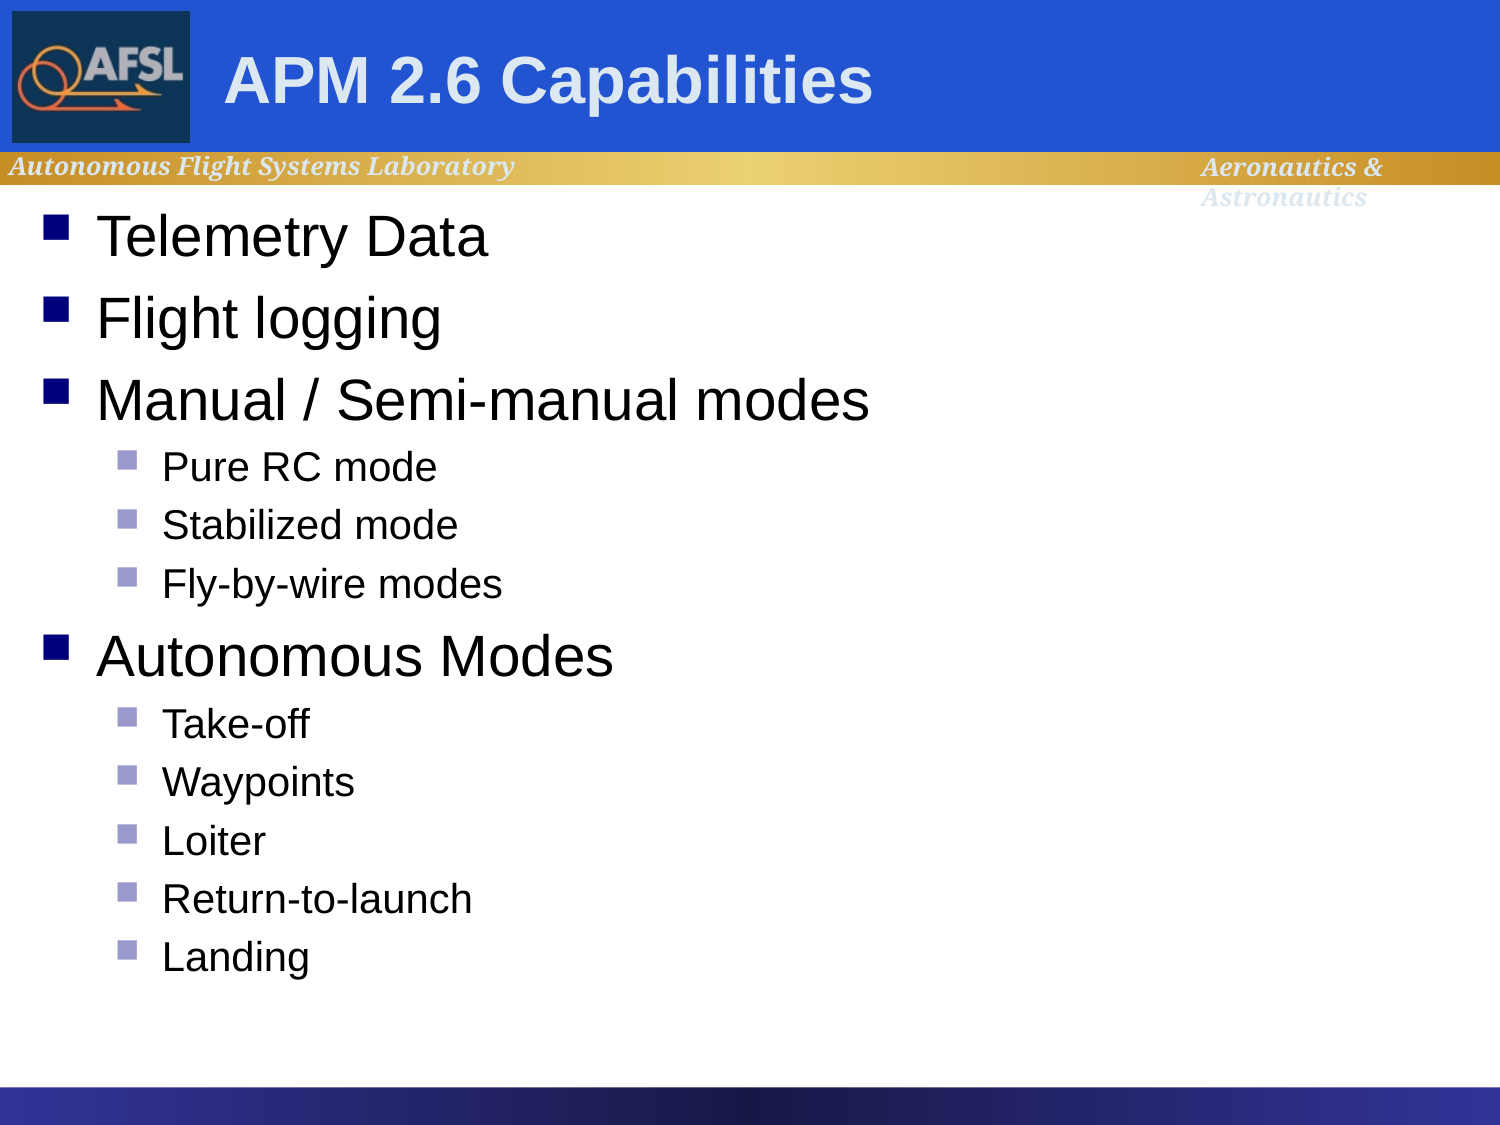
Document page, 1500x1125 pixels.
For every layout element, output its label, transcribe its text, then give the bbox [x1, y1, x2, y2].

title APM 2.6 Capabilities [208, 14, 1468, 140]
picture [12, 11, 190, 143]
list Telemetry Data Flight logging Manual / Semi-manual modes Pure RC mode Stabilized mode Fly-by-wire modes Autonomous Modes Take-off Waypoints Loiter Return-to-launch Landing [24, 190, 1475, 1075]
